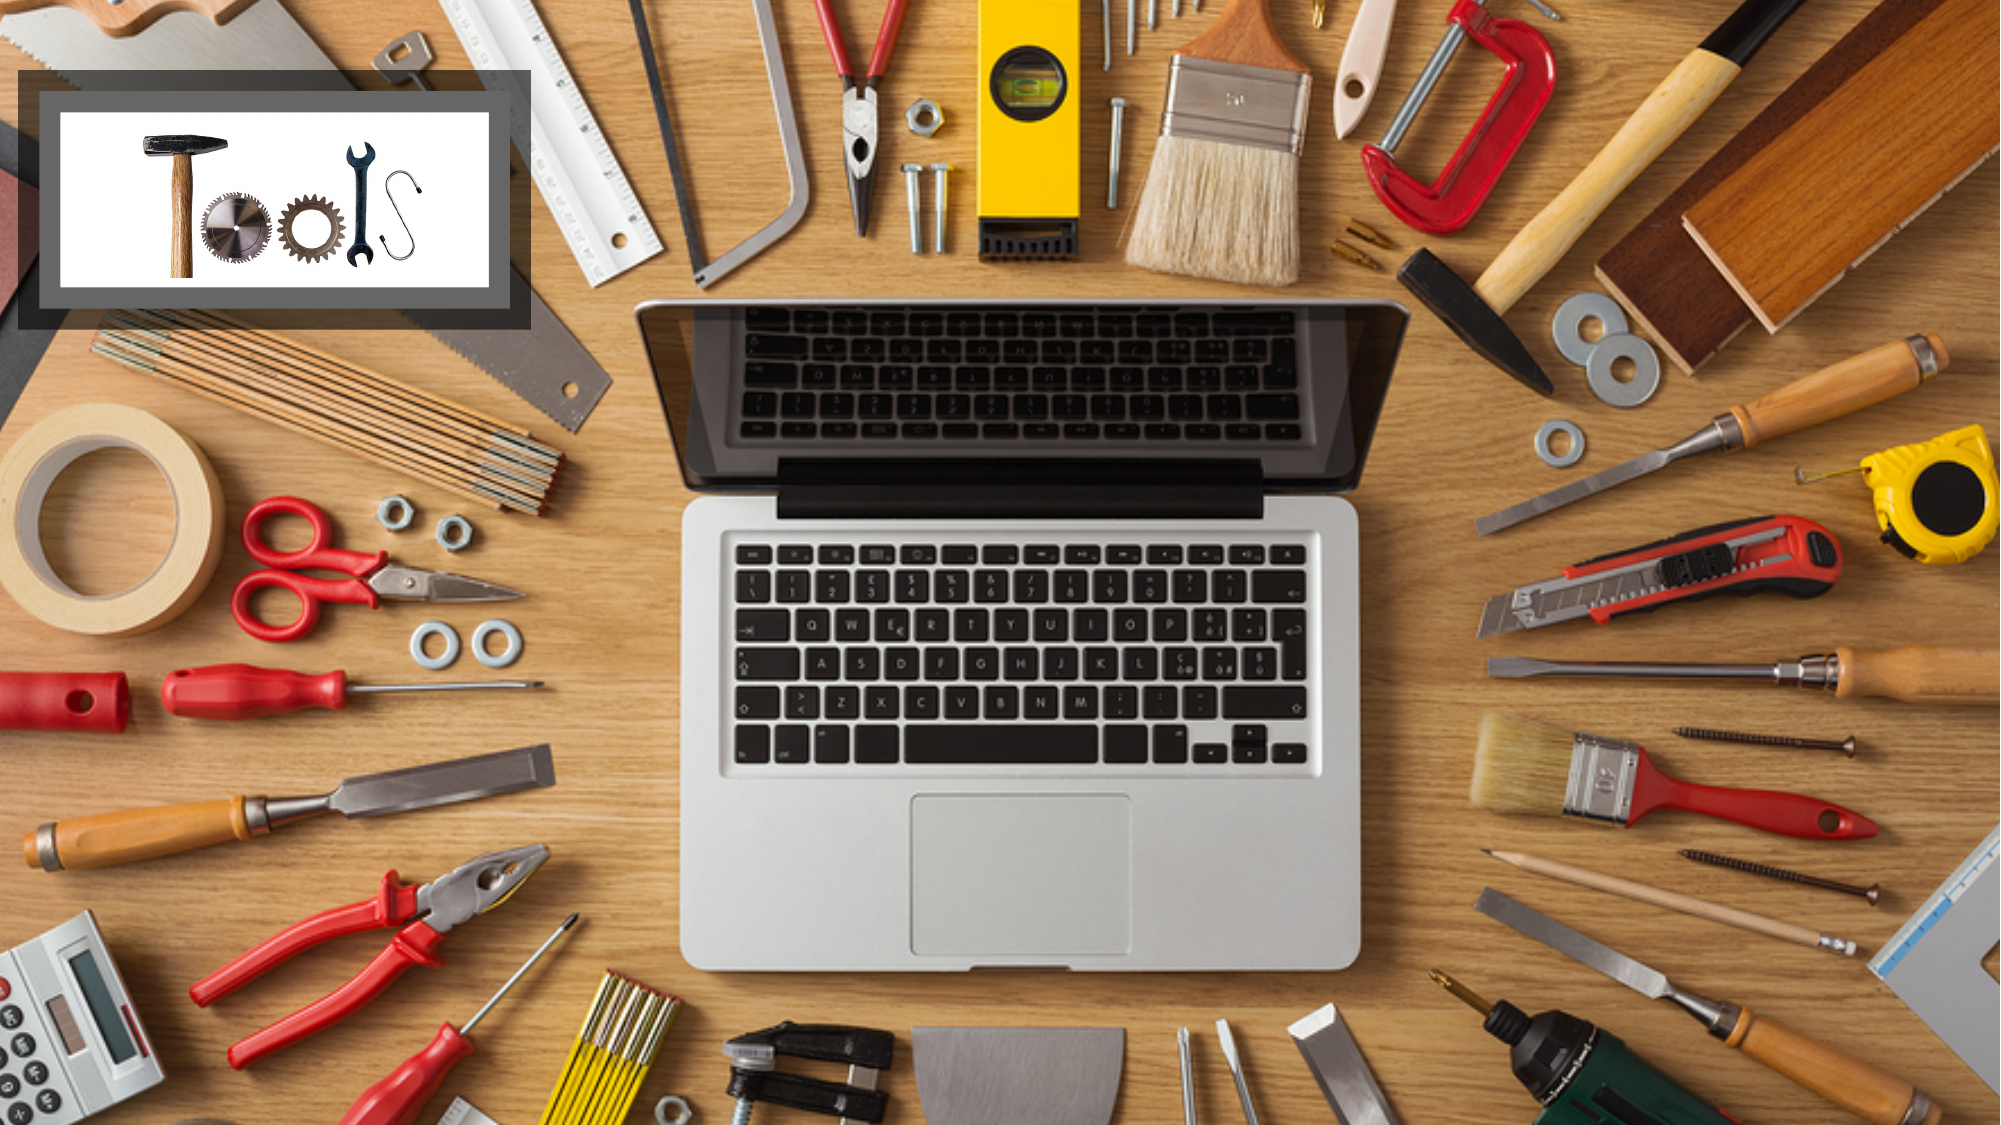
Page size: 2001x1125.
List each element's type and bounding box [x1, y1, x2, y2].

picture [137, 114, 430, 278]
list [0, 0, 2000, 1125]
